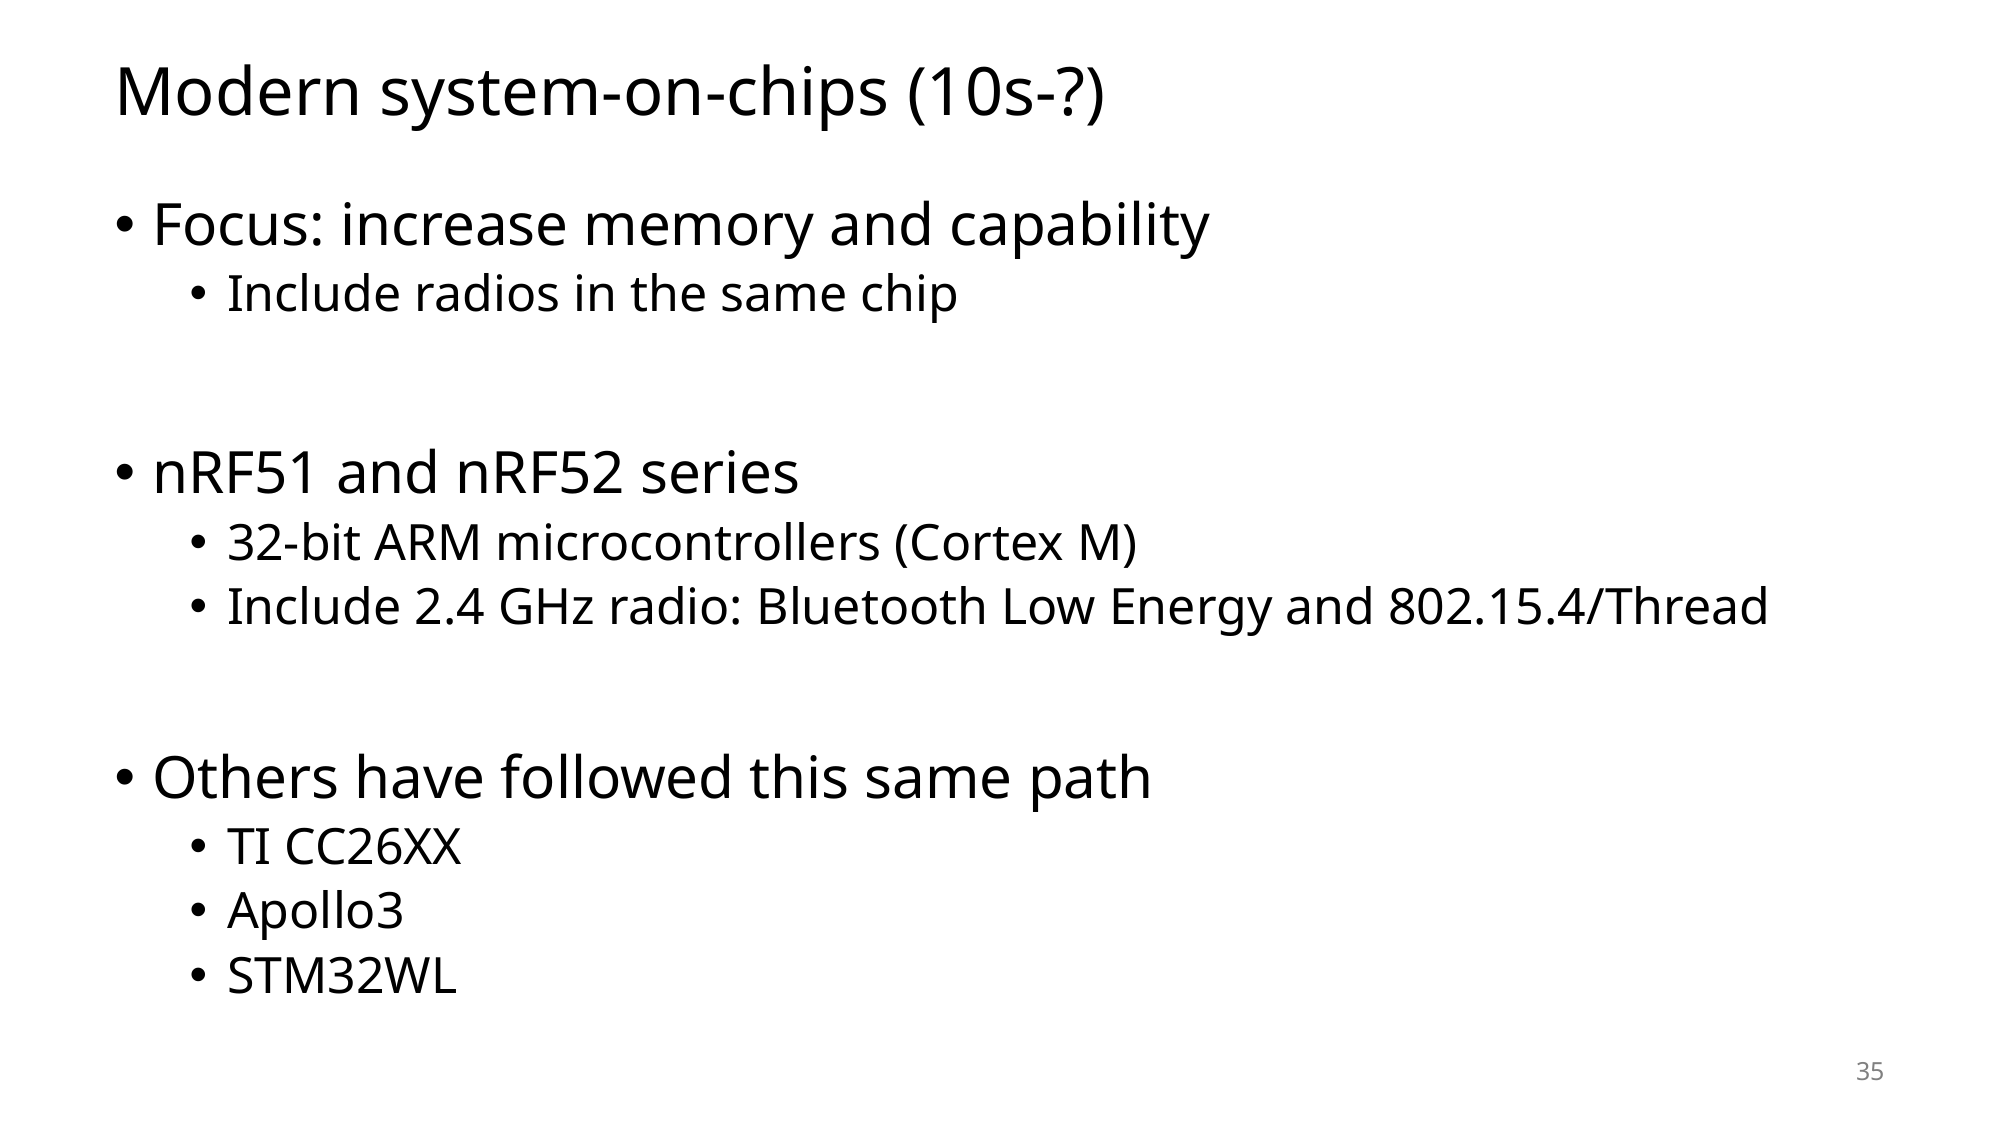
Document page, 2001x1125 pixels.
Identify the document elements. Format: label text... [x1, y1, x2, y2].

list Focus: increase memory and capability Include radios in the same chip nRF51 and nRF52 series 32-bit ARM microcontrollers (Cortex M) Include 2.4 GHz radio: Bluetooth Low Energy and 802.15.4/Thread Others have followed this same path TI CC26XX Apollo3 STM32WL [99, 187, 1900, 1013]
slide_number 35 [1749, 1042, 1900, 1103]
title Modern system-on-chips (10s-?) [99, 37, 1900, 150]
